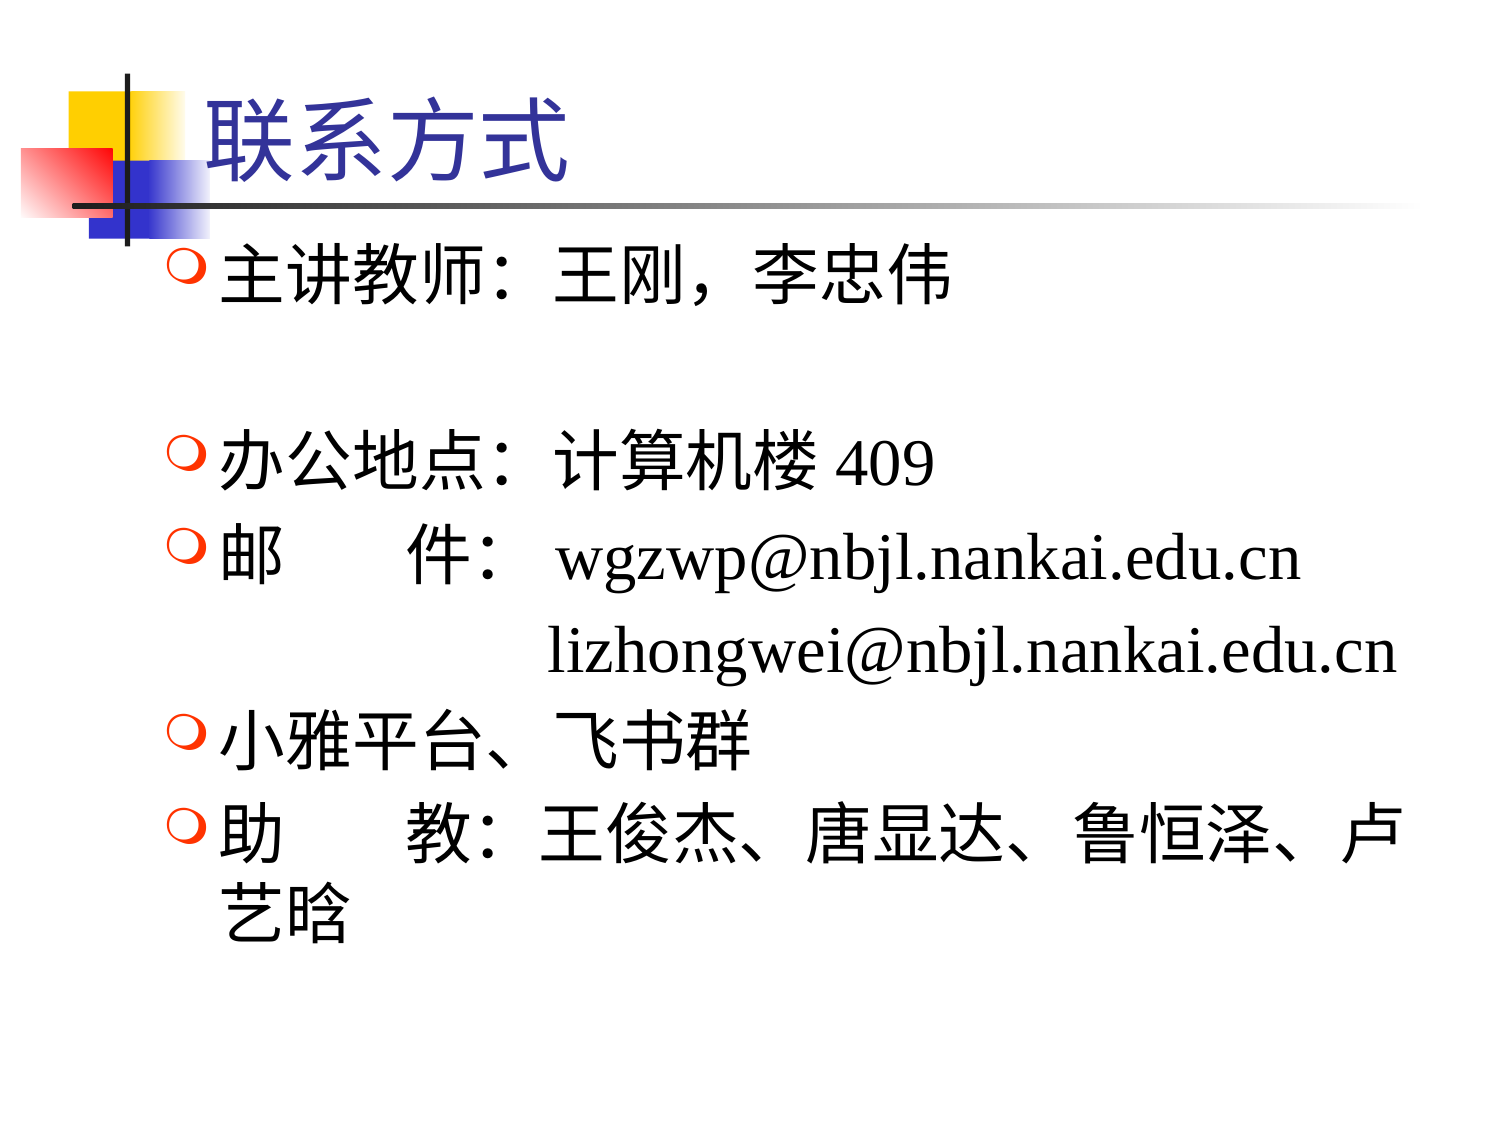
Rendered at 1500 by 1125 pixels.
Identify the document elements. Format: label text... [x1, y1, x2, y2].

title 联系方式 [188, 12, 1468, 200]
list 主讲教师：王刚，李忠伟 办公地点：计算机楼409 邮 件：wgzwp@nbjl.nankai.edu.cn lizhongwei@nbjl.nankai.edu.cn 小雅平台、飞书群 助 教：王俊杰、唐显达、鲁恒泽、卢艺晗 [147, 224, 1459, 1059]
